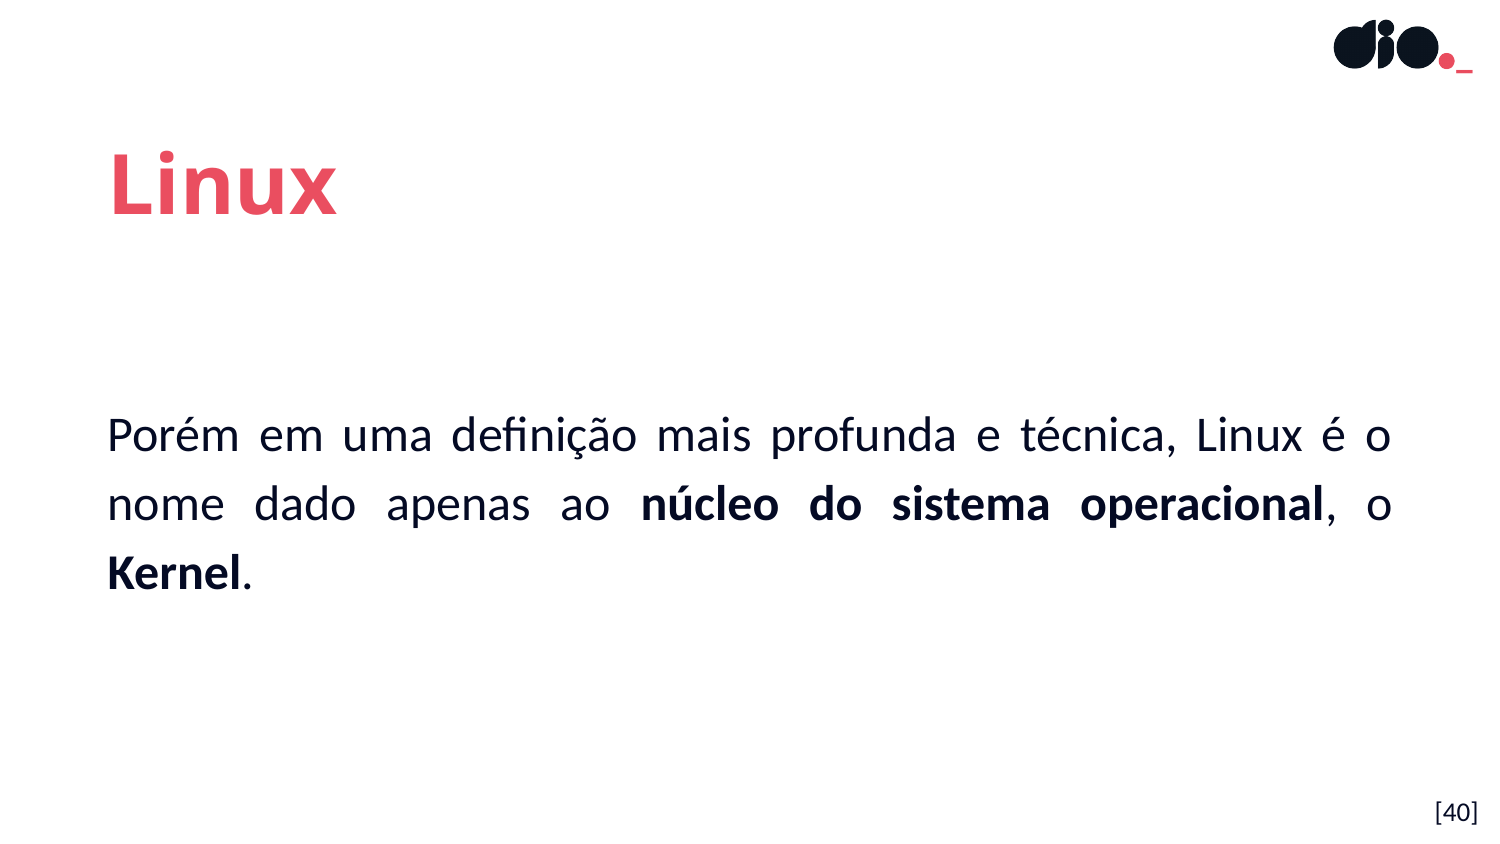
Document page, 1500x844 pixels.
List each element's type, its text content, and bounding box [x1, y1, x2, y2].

text_box Linux [92, 104, 1408, 243]
slide_number [40] [1403, 779, 1494, 844]
picture [1333, 19, 1473, 74]
text_box Porém em uma definição mais profunda e técnica, Linux é o nome dado apenas ao núcleo do sistema operacional, o Kernel. [92, 243, 1408, 749]
